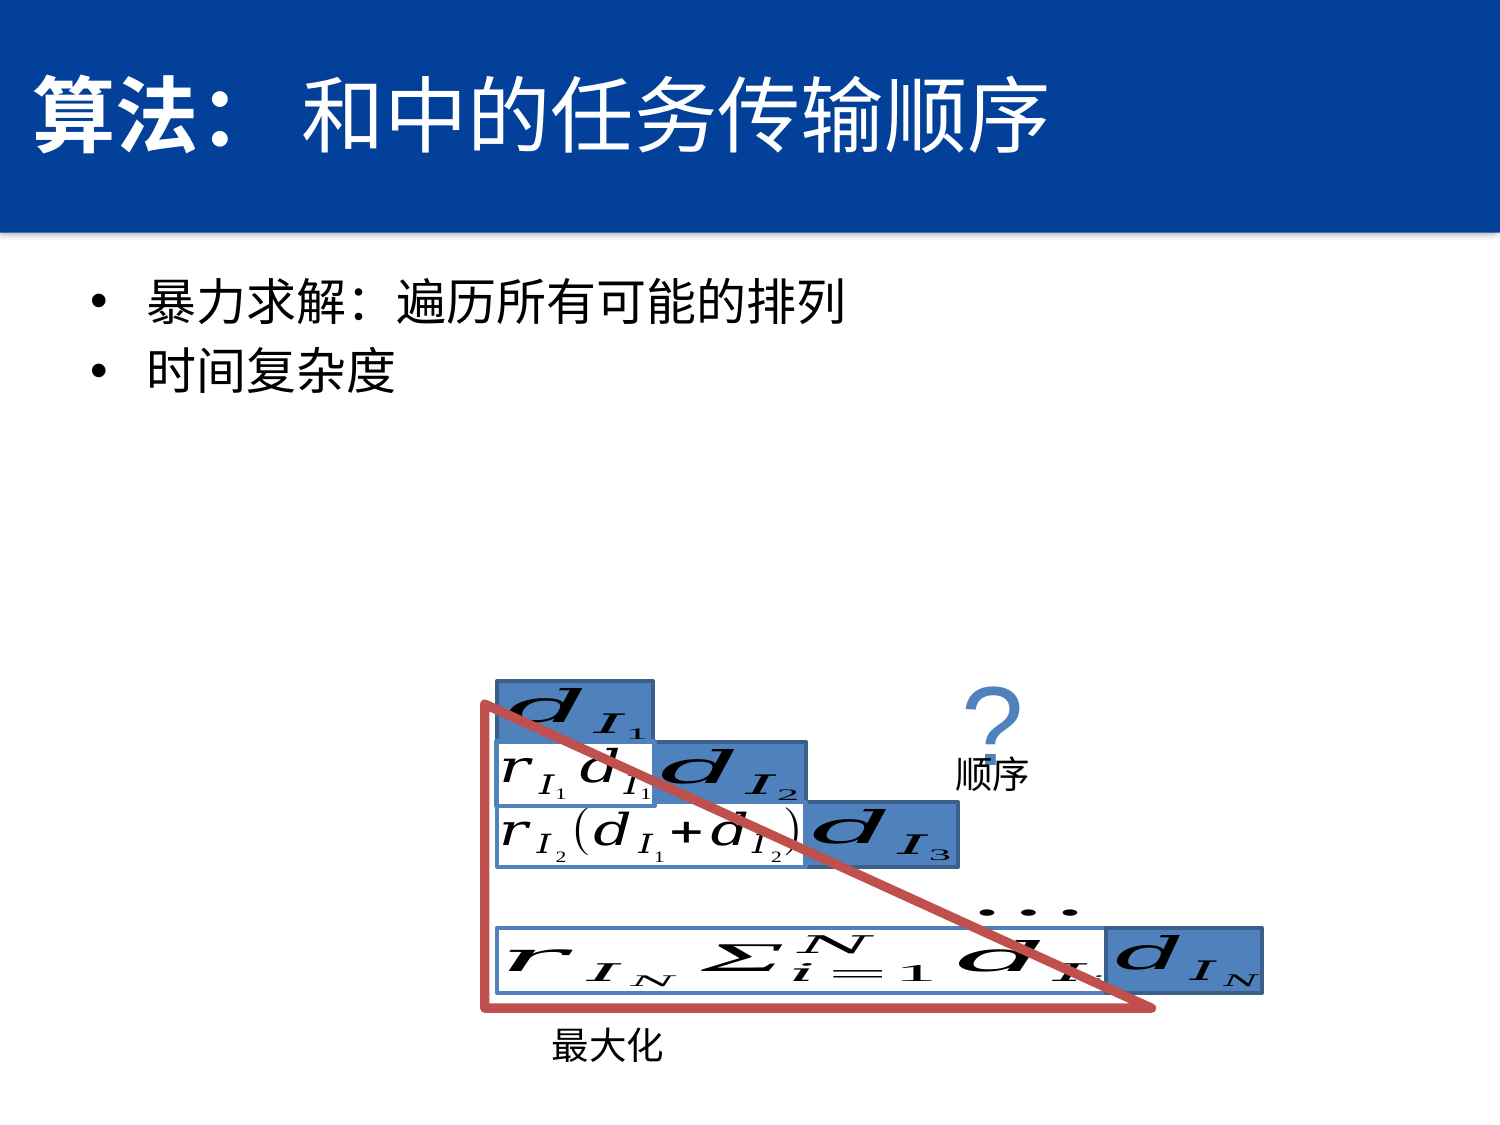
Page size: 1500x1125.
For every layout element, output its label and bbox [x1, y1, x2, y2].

text_box [939, 645, 1047, 805]
text_box [484, 704, 1152, 1009]
